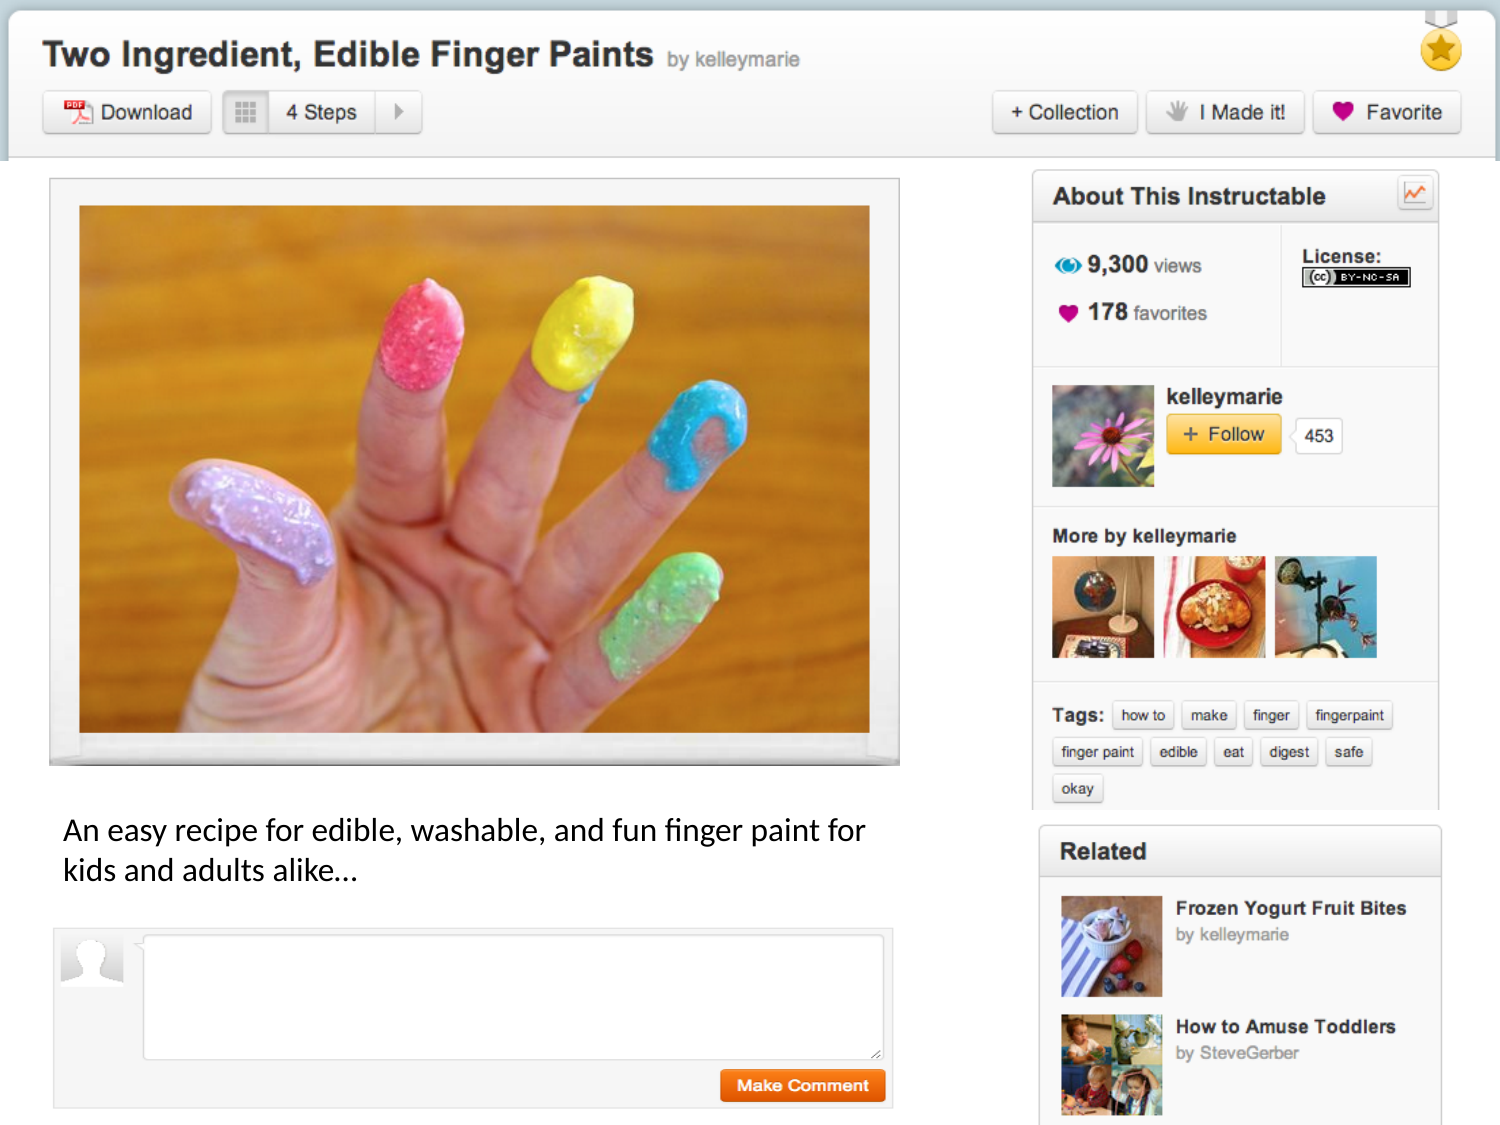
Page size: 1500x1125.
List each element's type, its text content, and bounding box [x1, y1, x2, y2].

picture [48, 174, 900, 766]
picture [0, 0, 1500, 1125]
text_box An easy recipe for edible, washable, and fun finger paint for kids and adults alike… [48, 801, 900, 896]
picture [48, 918, 900, 1113]
